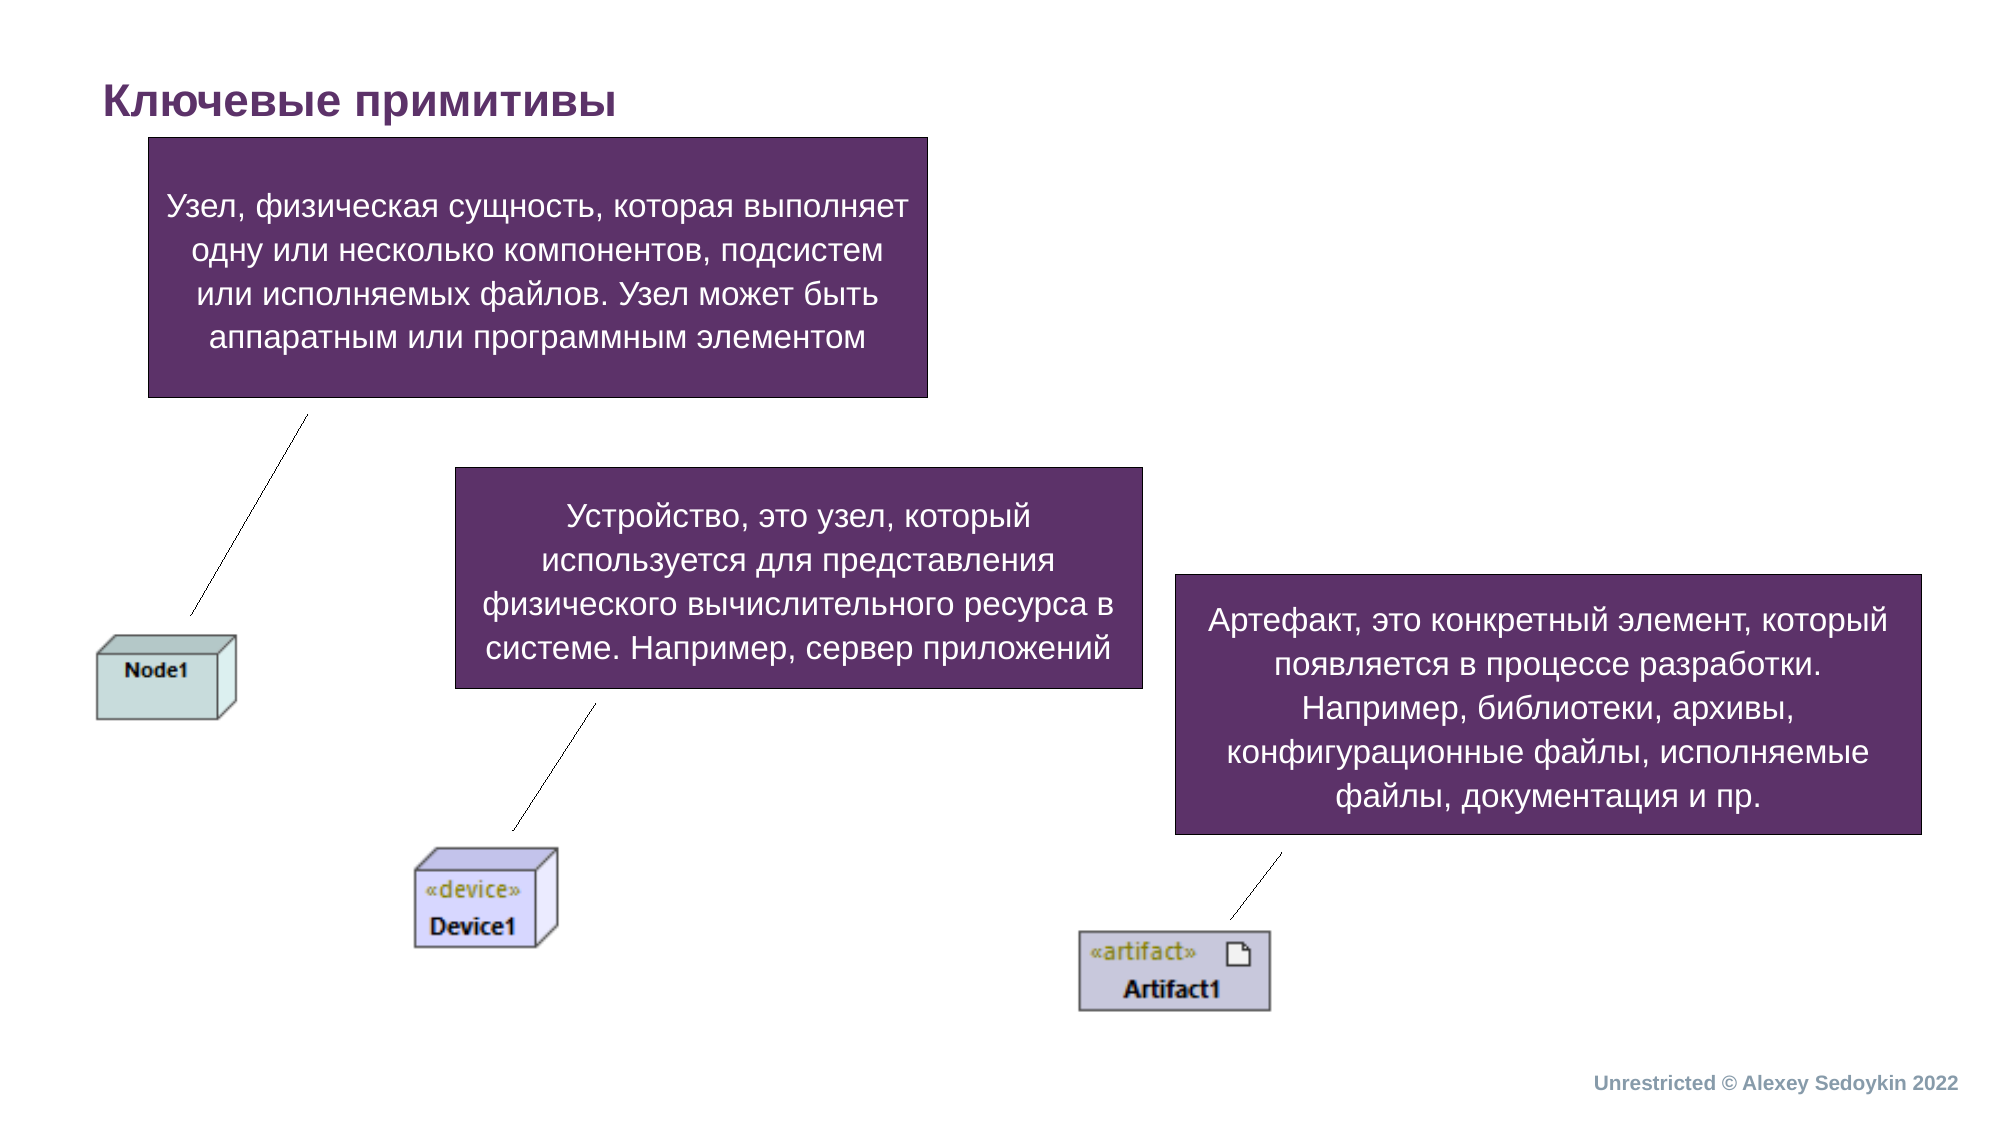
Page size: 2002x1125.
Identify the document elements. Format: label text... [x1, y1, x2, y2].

text_box Артефакт, это конкретный элемент, который появляется в процессе разработки. Например, библиотеки, архивы, конфигурационные файлы, исполняемые файлы, документация и пр. [1175, 574, 1922, 835]
picture [1056, 914, 1294, 1031]
text_box Устройство, это узел, который используется для представления физического вычислительного ресурса в системе. Например, сервер приложений [455, 467, 1143, 689]
picture [78, 617, 262, 731]
title Ключевые примитивы [0, 0, 2001, 237]
picture [409, 833, 576, 967]
text_box Узел, физическая сущность, которая выполняет одну или несколько компонентов, подсистем или исполняемых файлов. Узел может быть аппаратным или программным элементом [148, 137, 928, 398]
